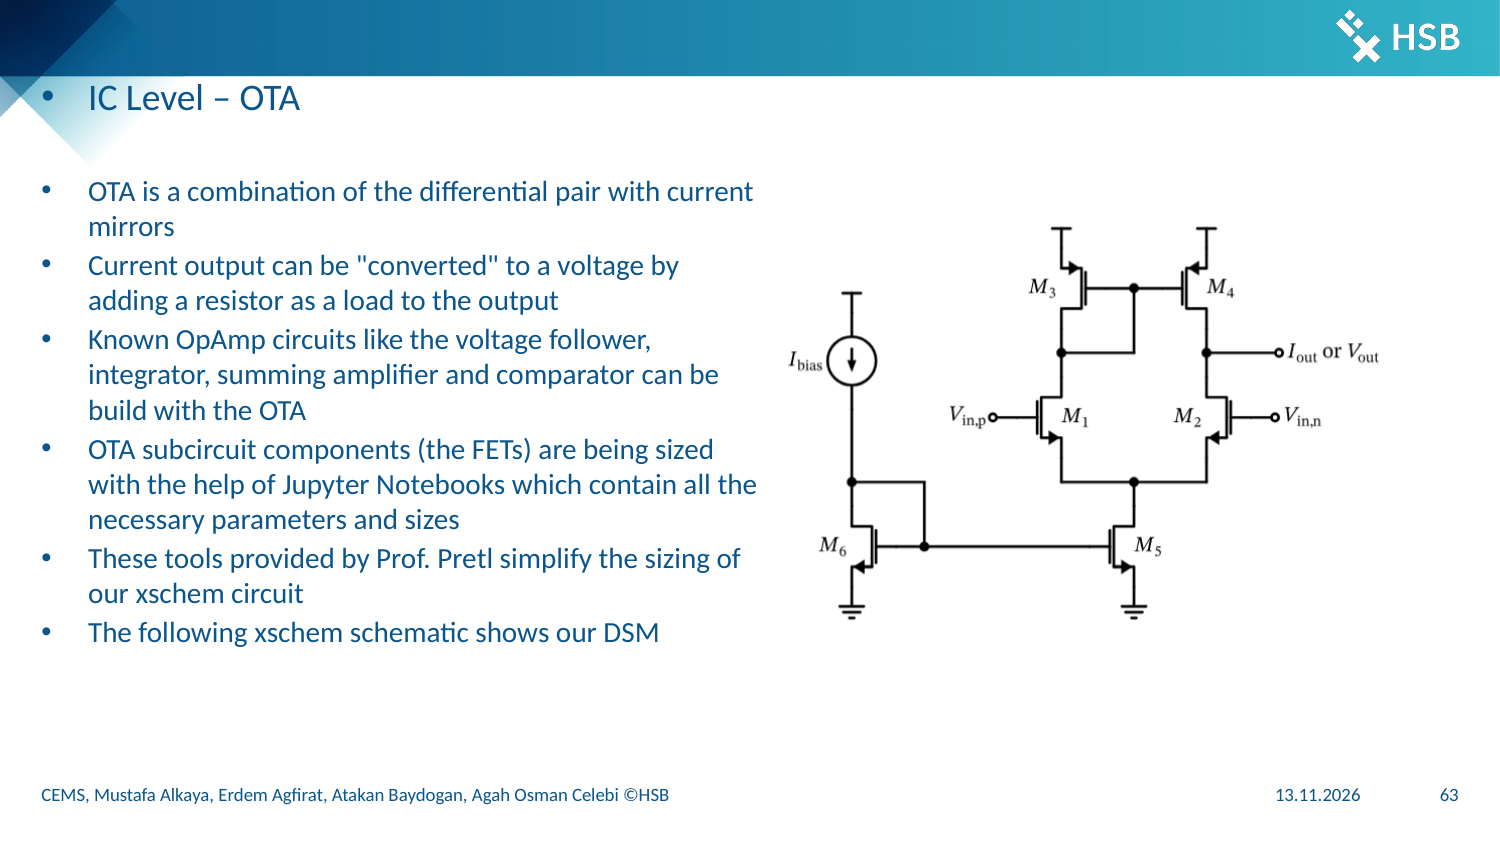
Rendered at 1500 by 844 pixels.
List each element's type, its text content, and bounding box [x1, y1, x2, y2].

list OTA is a combination of the differential pair with current mirrors Current output can be "converted" to a voltage by adding a resistor as a load to the output Known OpAmp circuits like the voltage follower, integrator, summing amplifier and comparator can be build with the OTA OTA subcircuit components (the FETs) are being sized with the help of Jupyter Notebooks which contain all the necessary parameters and sizes These tools provided by Prof. Pretl simplify the sizing of our xschem circuit The following xschem schematic shows our DSM [41, 171, 765, 762]
title IC Level – OTA [41, 73, 1459, 162]
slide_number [1234, 782, 1361, 806]
footer CEMS, Mustafa Alkaya, Erdem Agfirat, Atakan Baydogan, Agah Osman Celebi ©HSB [41, 782, 1158, 806]
slide_number 63 [1394, 782, 1459, 806]
picture [0, 0, 1500, 844]
